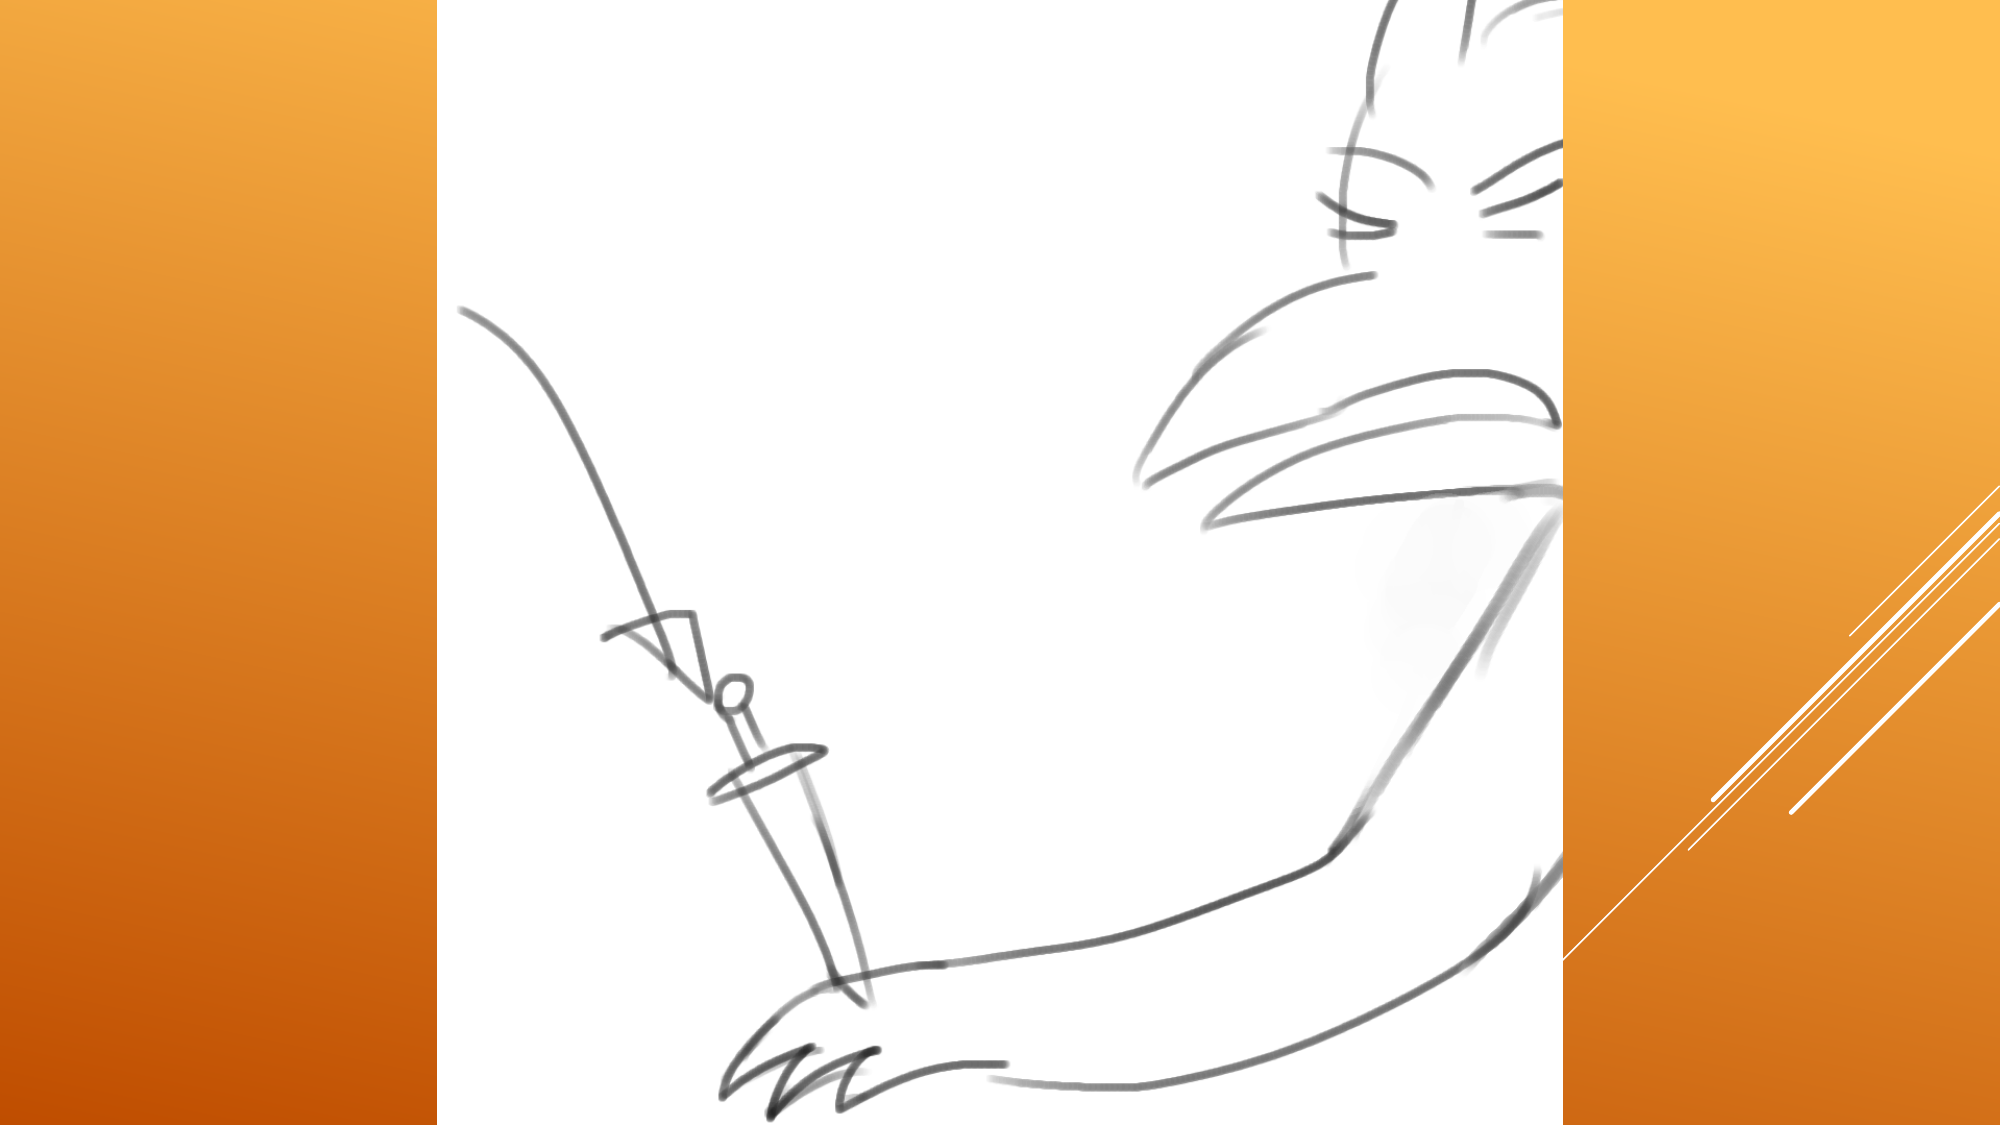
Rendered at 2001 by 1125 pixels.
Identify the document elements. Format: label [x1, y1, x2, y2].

picture [437, 0, 1563, 1125]
